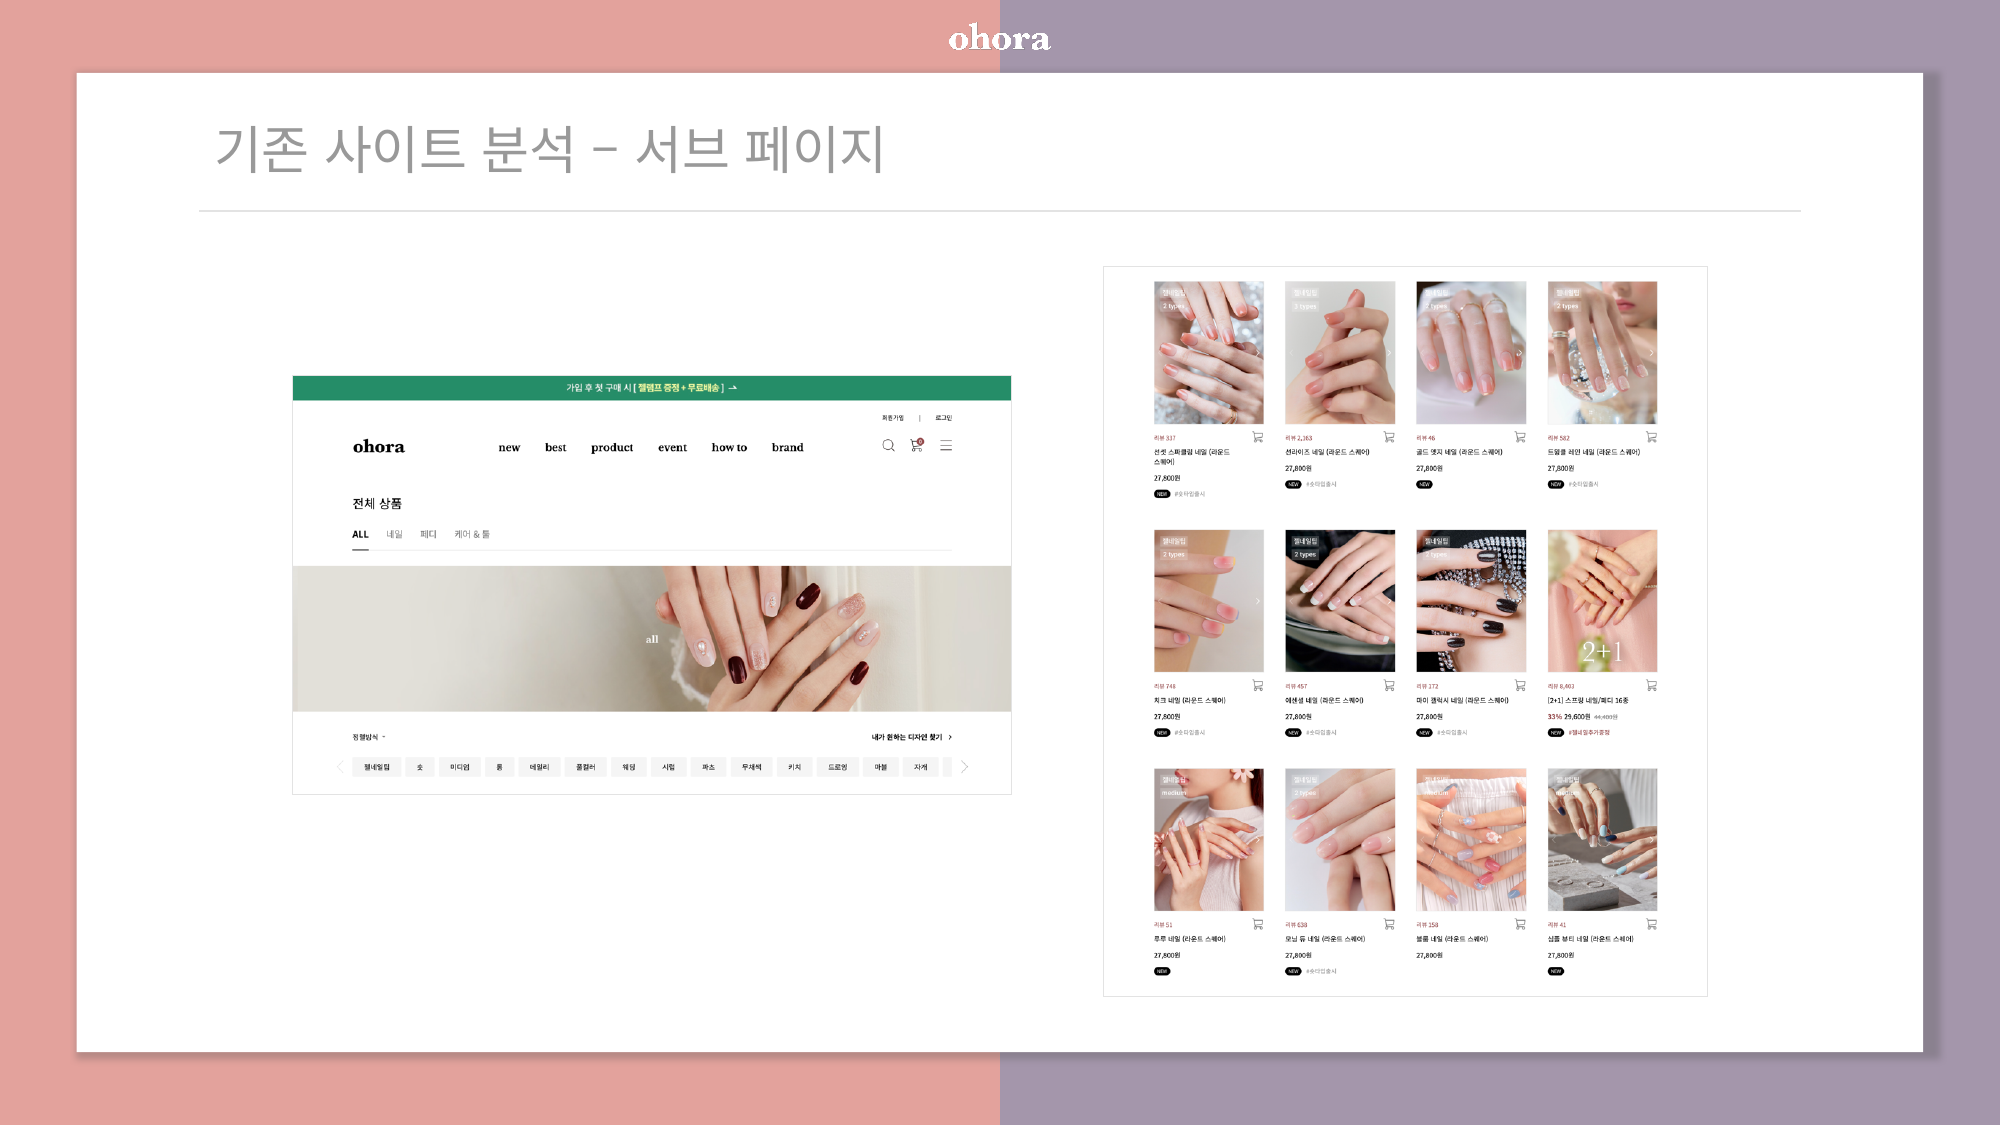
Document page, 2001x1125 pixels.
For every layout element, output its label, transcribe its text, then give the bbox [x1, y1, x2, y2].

text_box 기존 사이트 분석 – 서브 페이지 [199, 109, 1801, 188]
picture [1103, 266, 1708, 997]
picture [949, 22, 1051, 50]
picture [292, 375, 1012, 795]
